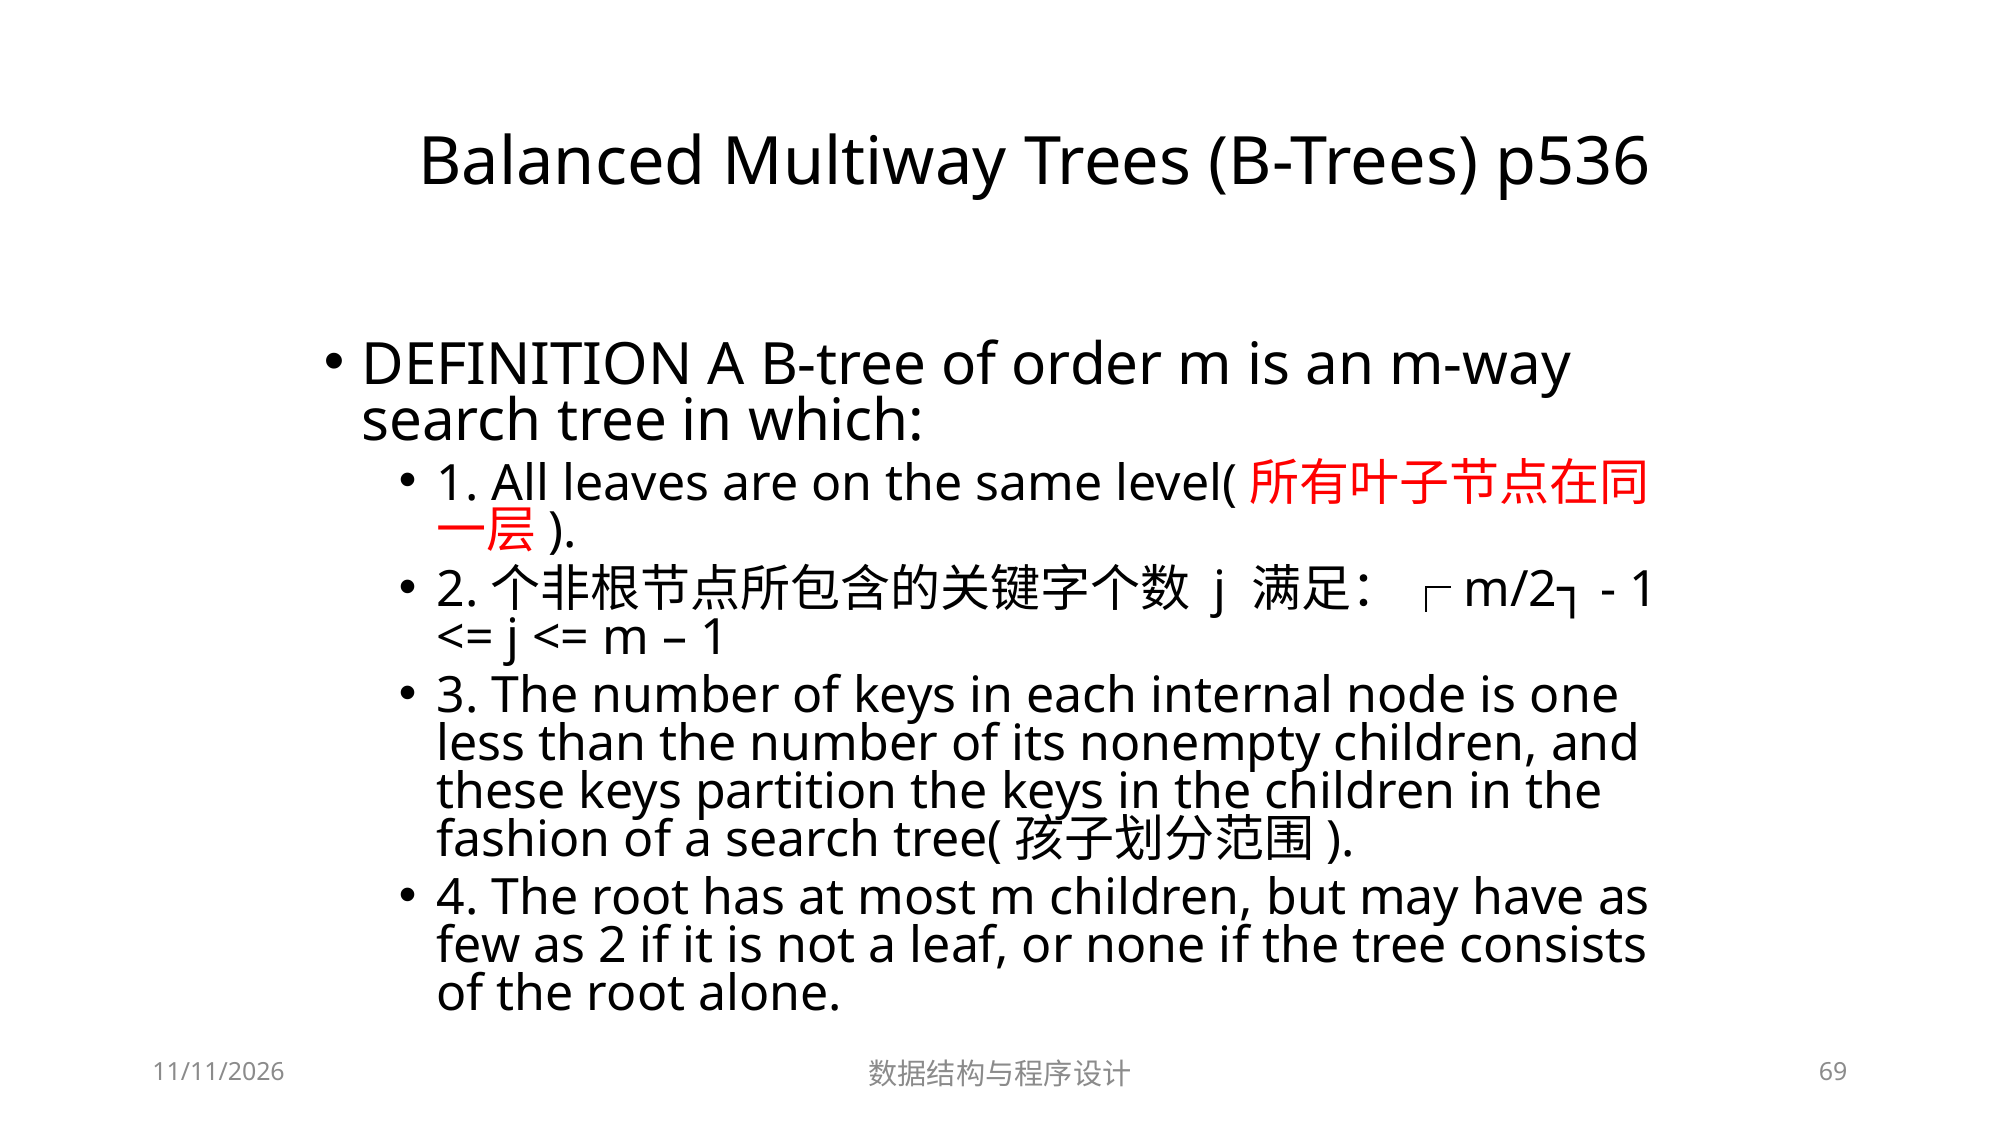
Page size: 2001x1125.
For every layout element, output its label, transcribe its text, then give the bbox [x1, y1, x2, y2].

title Balanced Multiway Trees (B-Trees) p536 [403, 42, 1682, 283]
list DEFINITION A B-tree of order m is an m-way search tree in which: 1. All leaves are on the same level(所有叶子节点在同一层). 2.个非根节点所包含的关键字个数 j 满足：┌m/2┐ - 1 <= j <= m – 1 3. The number of keys in each internal node is one less than the number of its nonempty children, and these keys partition the keys in the children in the fashion of a search tree(孩子划分范围). 4. The root has at most m children, but may have as few as 2 if it is not a leaf, or none if the tree consists of the root alone. [308, 332, 1691, 1029]
slide_number 69 [1412, 1042, 1863, 1103]
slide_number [137, 1042, 588, 1103]
footer 数据结构与程序设计 [662, 1042, 1338, 1103]
